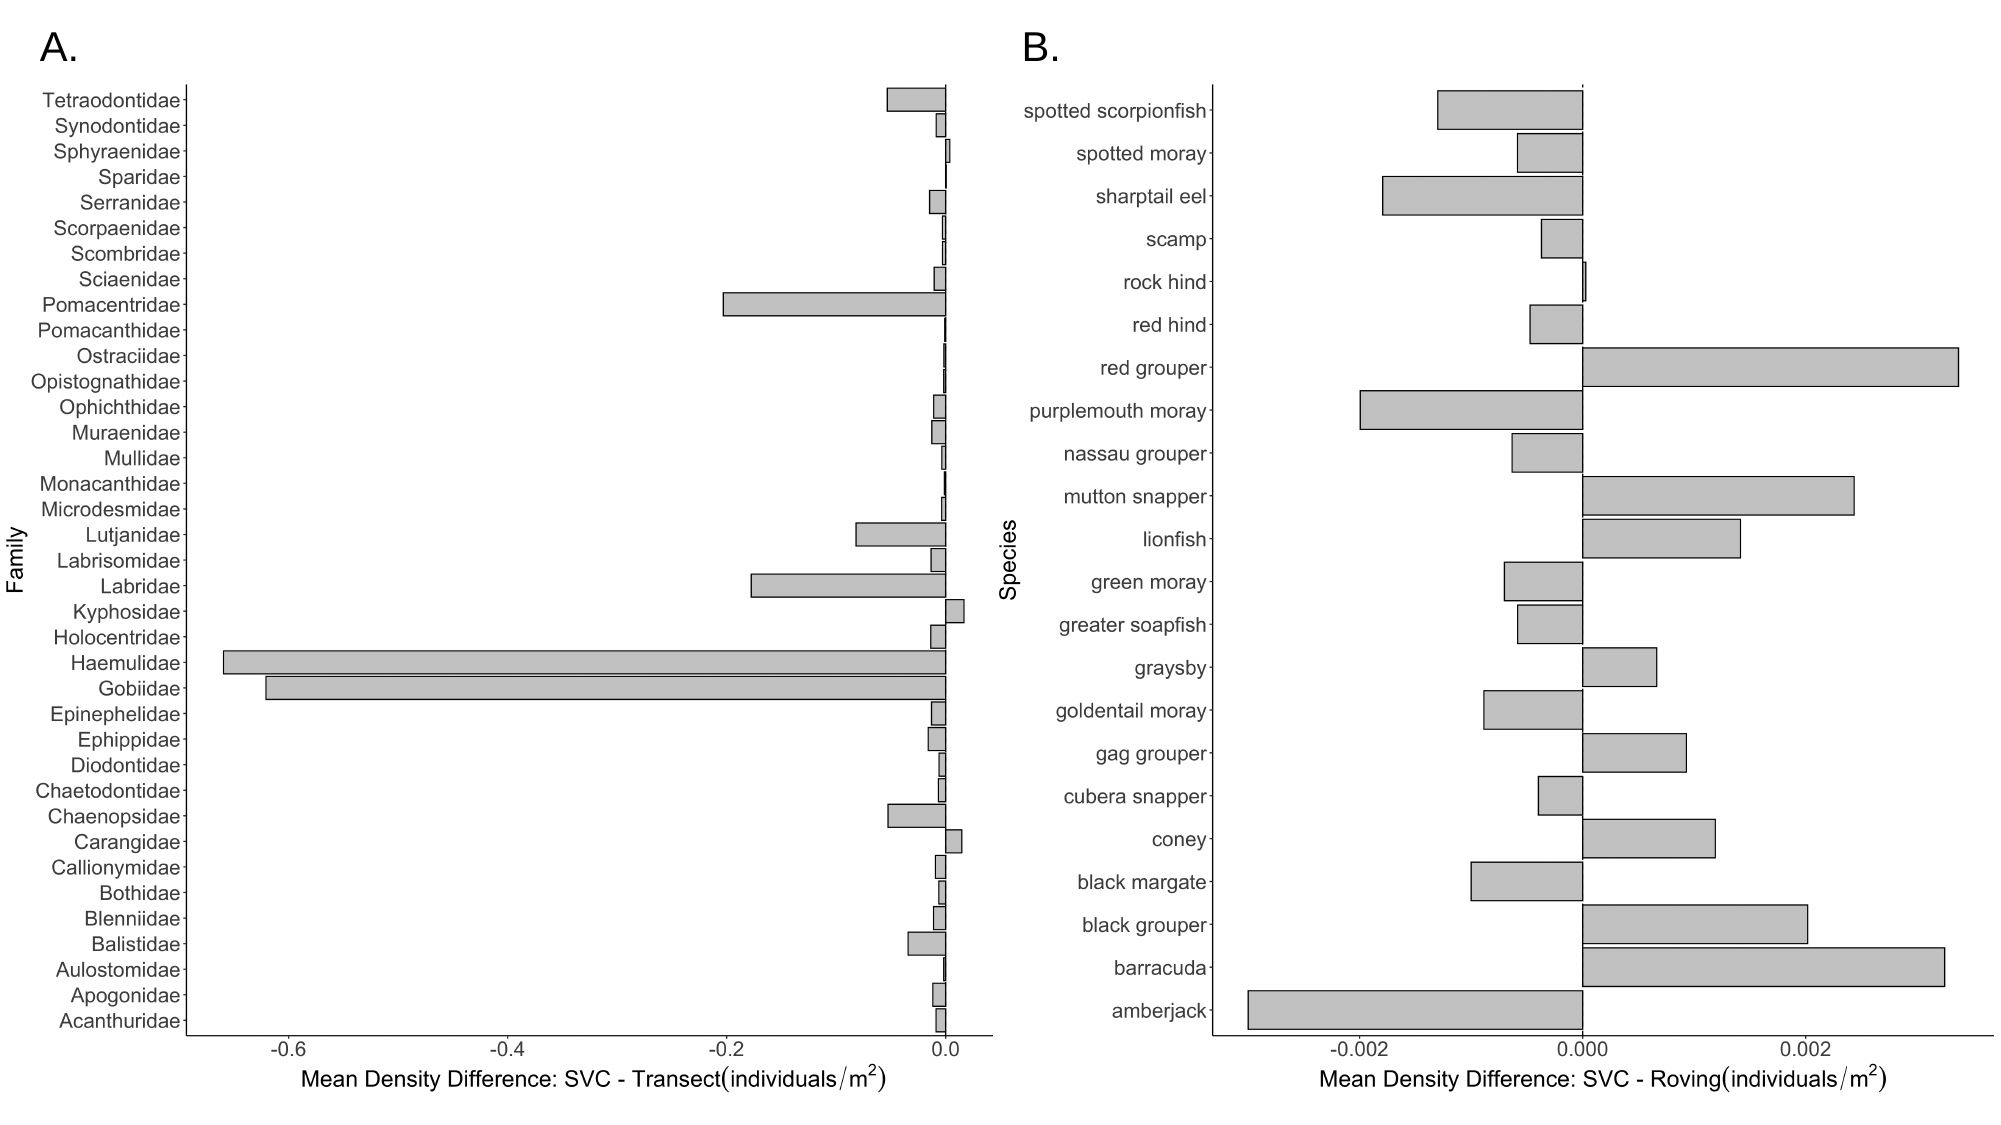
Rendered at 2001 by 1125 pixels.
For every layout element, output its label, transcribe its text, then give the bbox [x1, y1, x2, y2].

text_box B. [1006, 12, 1100, 78]
text_box A. [25, 12, 100, 78]
picture [0, 78, 2000, 1103]
